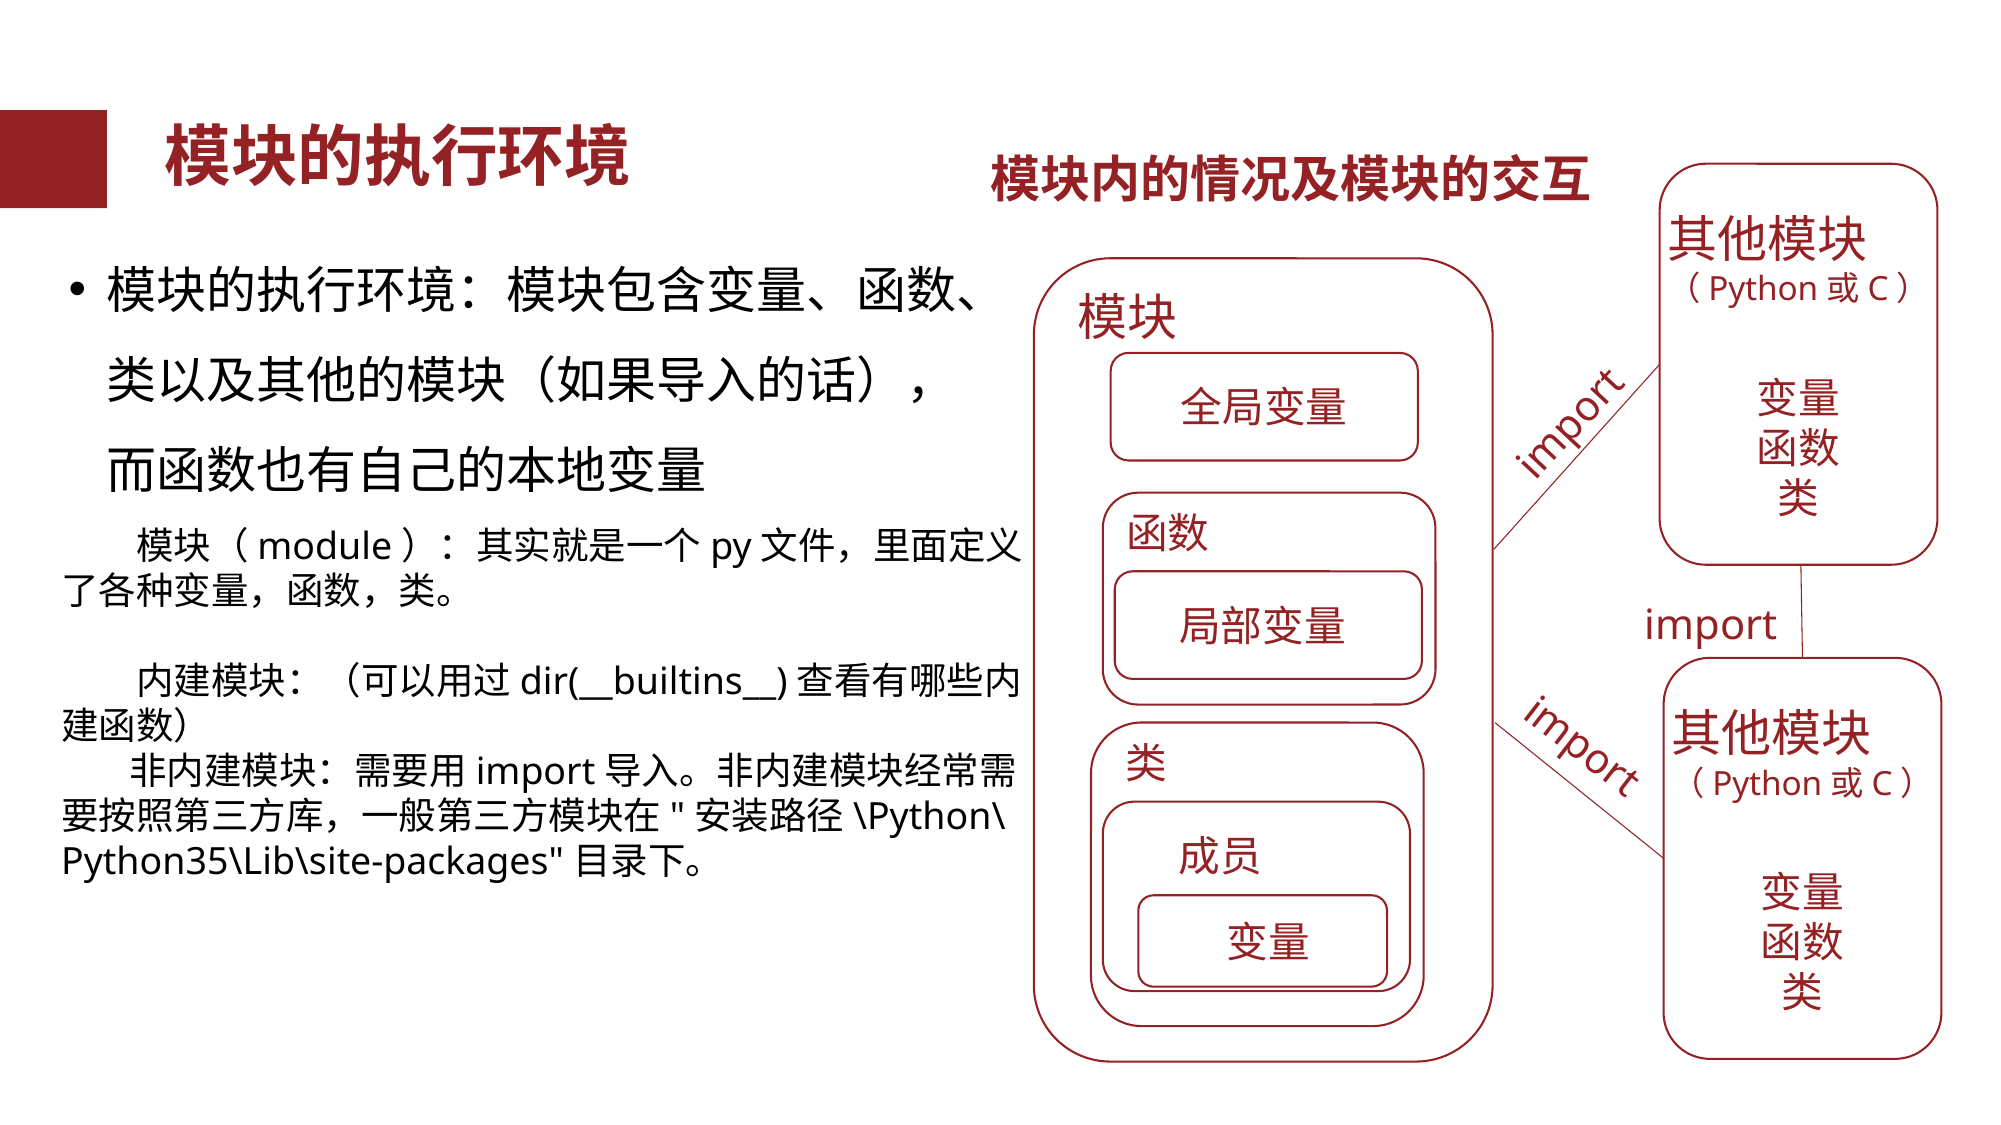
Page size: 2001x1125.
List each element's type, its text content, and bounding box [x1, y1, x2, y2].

text_box [0, 109, 108, 209]
text_box 模块（module）：其实就是一个py文件，里面定义了各种变量，函数，类。 内建模块：（可以用过dir(__builtins__)查看有哪些内建函数） 非内建模块：需要用import导入。非内建模块经常需要按照第三方库，一般第三方模块在"安装路径\Python\Python35\Lib\site-packages"目录下。 [46, 514, 1033, 980]
list 模块的执行环境：模块包含变量、函数、类以及其他的模块（如果导入的话），而函数也有自己的本地变量 [53, 221, 983, 514]
text_box 模块的执行环境 [149, 95, 1875, 224]
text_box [1033, 163, 1942, 1062]
text_box 模块内的情况及模块的交互 [975, 110, 1905, 218]
